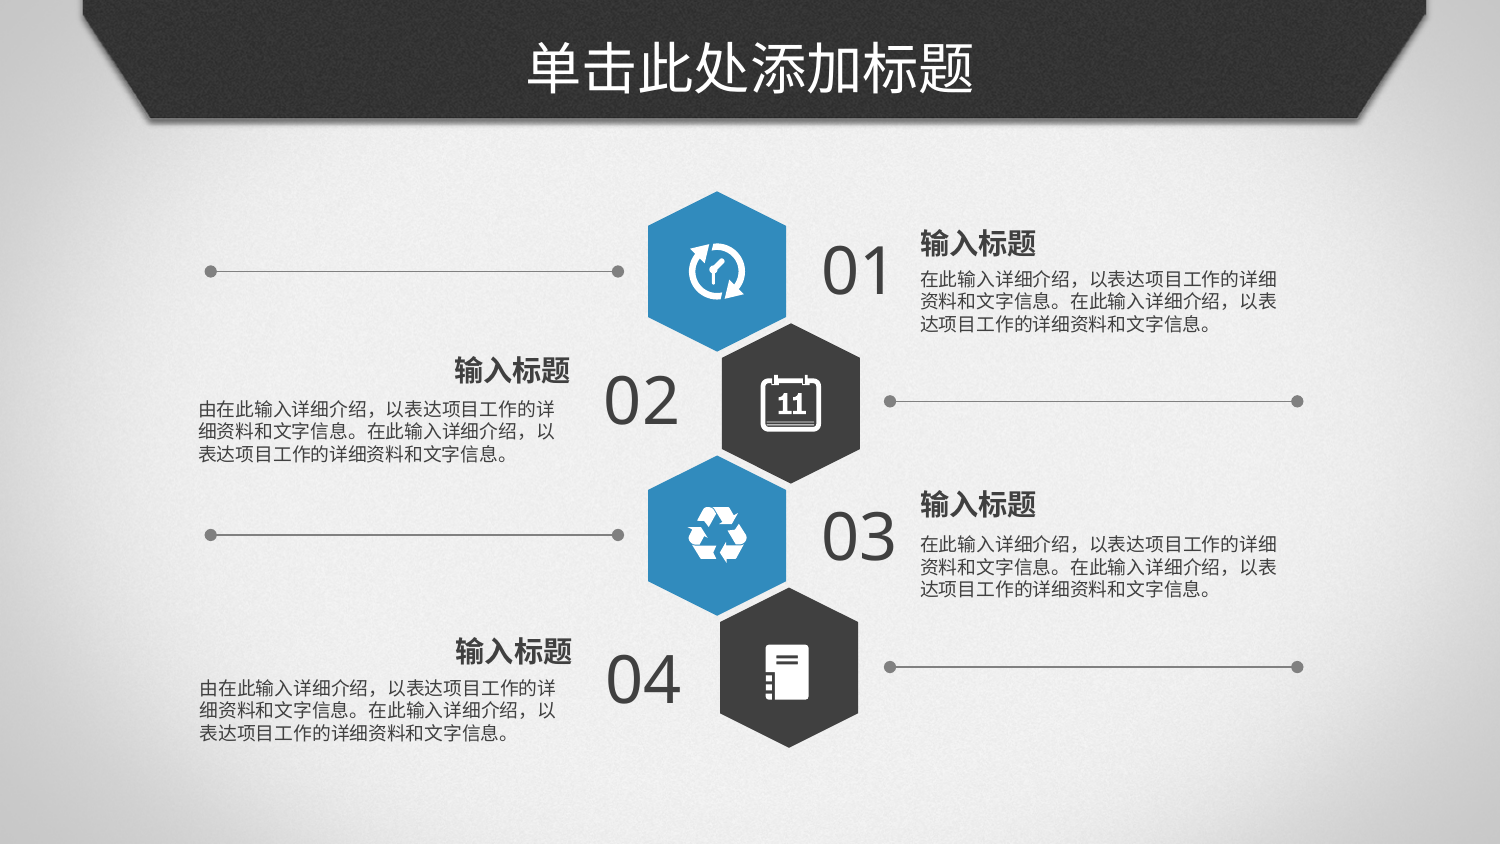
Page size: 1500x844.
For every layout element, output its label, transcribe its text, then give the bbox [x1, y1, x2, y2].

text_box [647, 191, 787, 352]
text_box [647, 455, 787, 616]
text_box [721, 323, 861, 484]
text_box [719, 587, 859, 749]
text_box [803, 217, 1309, 367]
picture [0, 0, 1500, 844]
title 单击此处添加标题 [301, 25, 1199, 110]
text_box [803, 478, 1309, 632]
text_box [184, 625, 701, 753]
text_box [183, 344, 699, 474]
